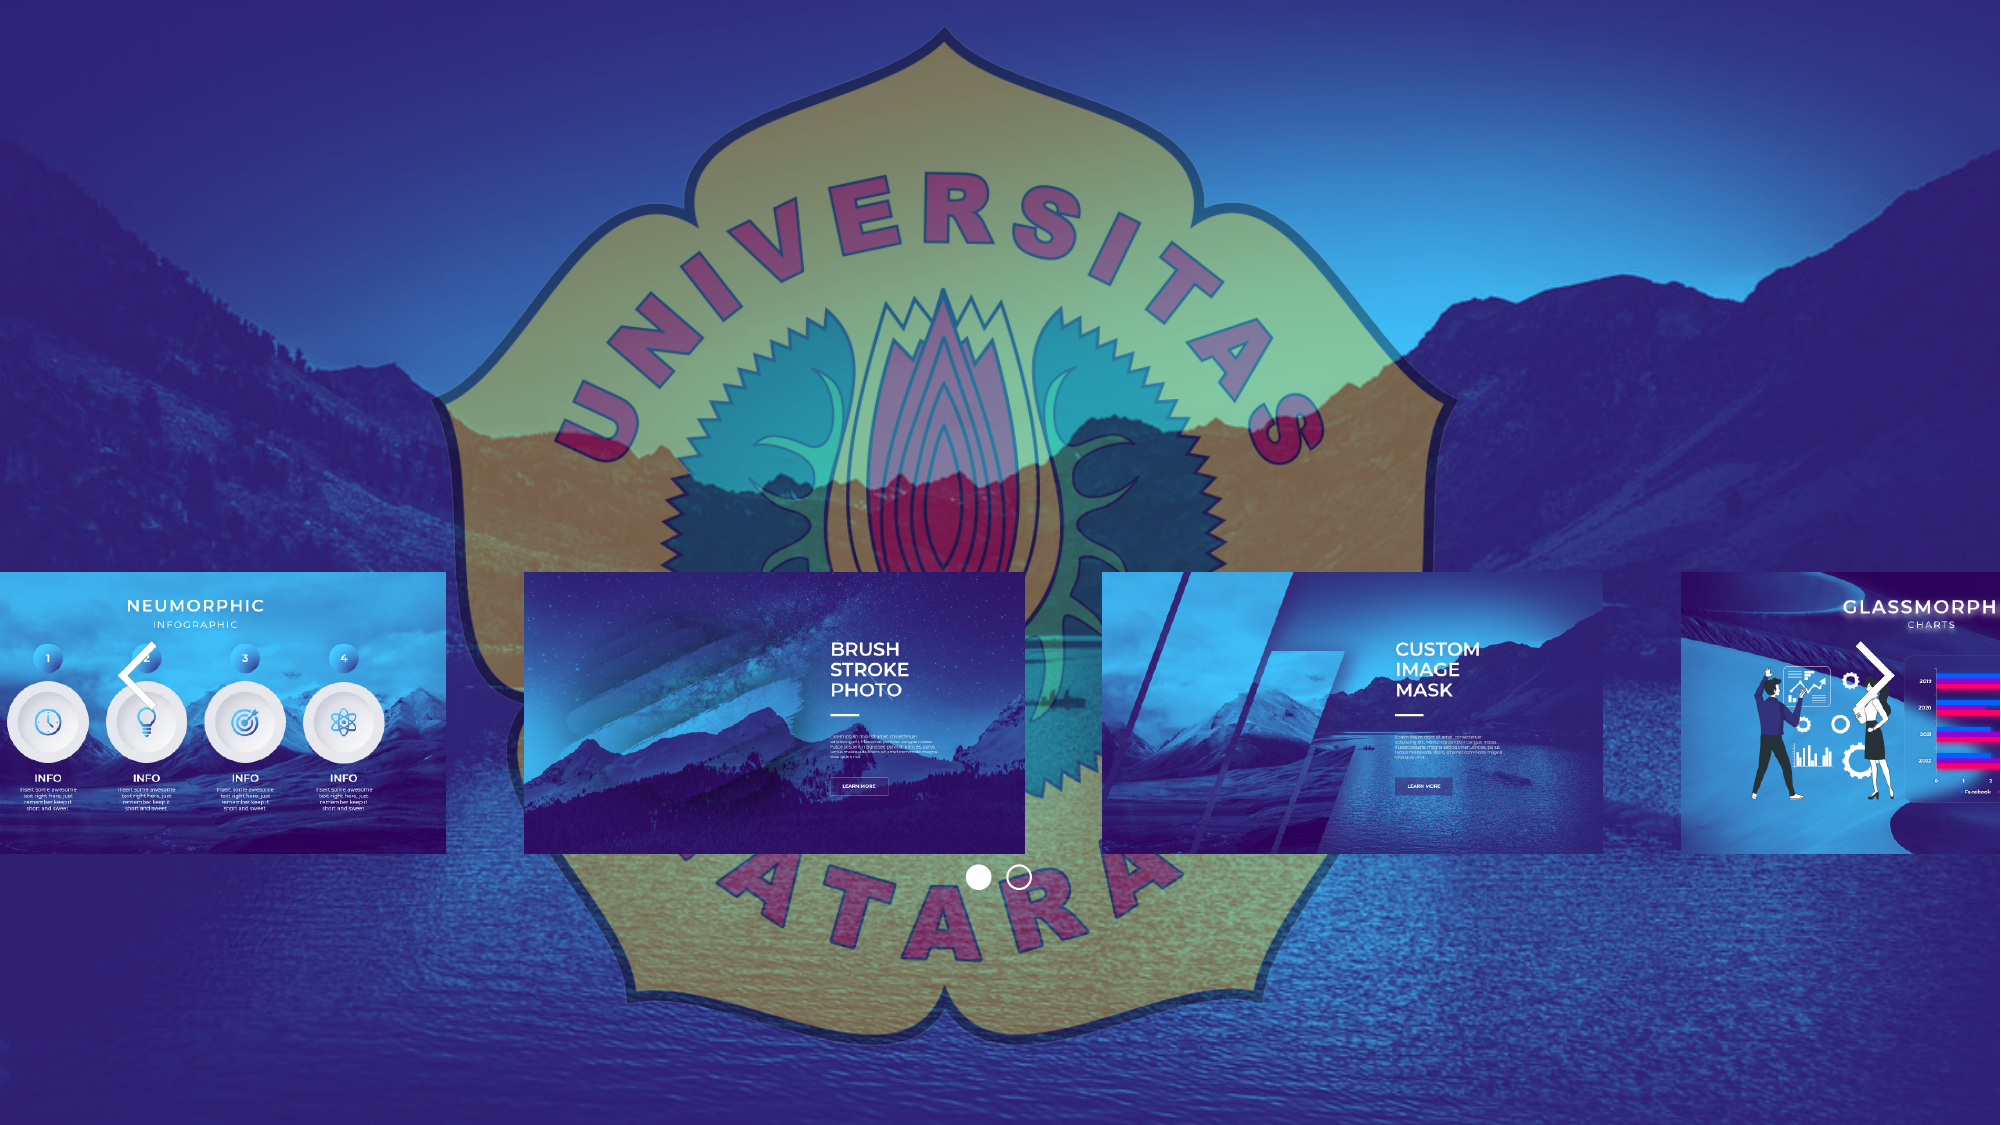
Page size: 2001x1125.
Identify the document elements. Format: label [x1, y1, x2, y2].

picture [0, 817, 2000, 1125]
picture [0, 0, 2000, 535]
picture [79, 617, 195, 734]
text_box [0, 535, 2000, 817]
picture [1817, 617, 1933, 734]
